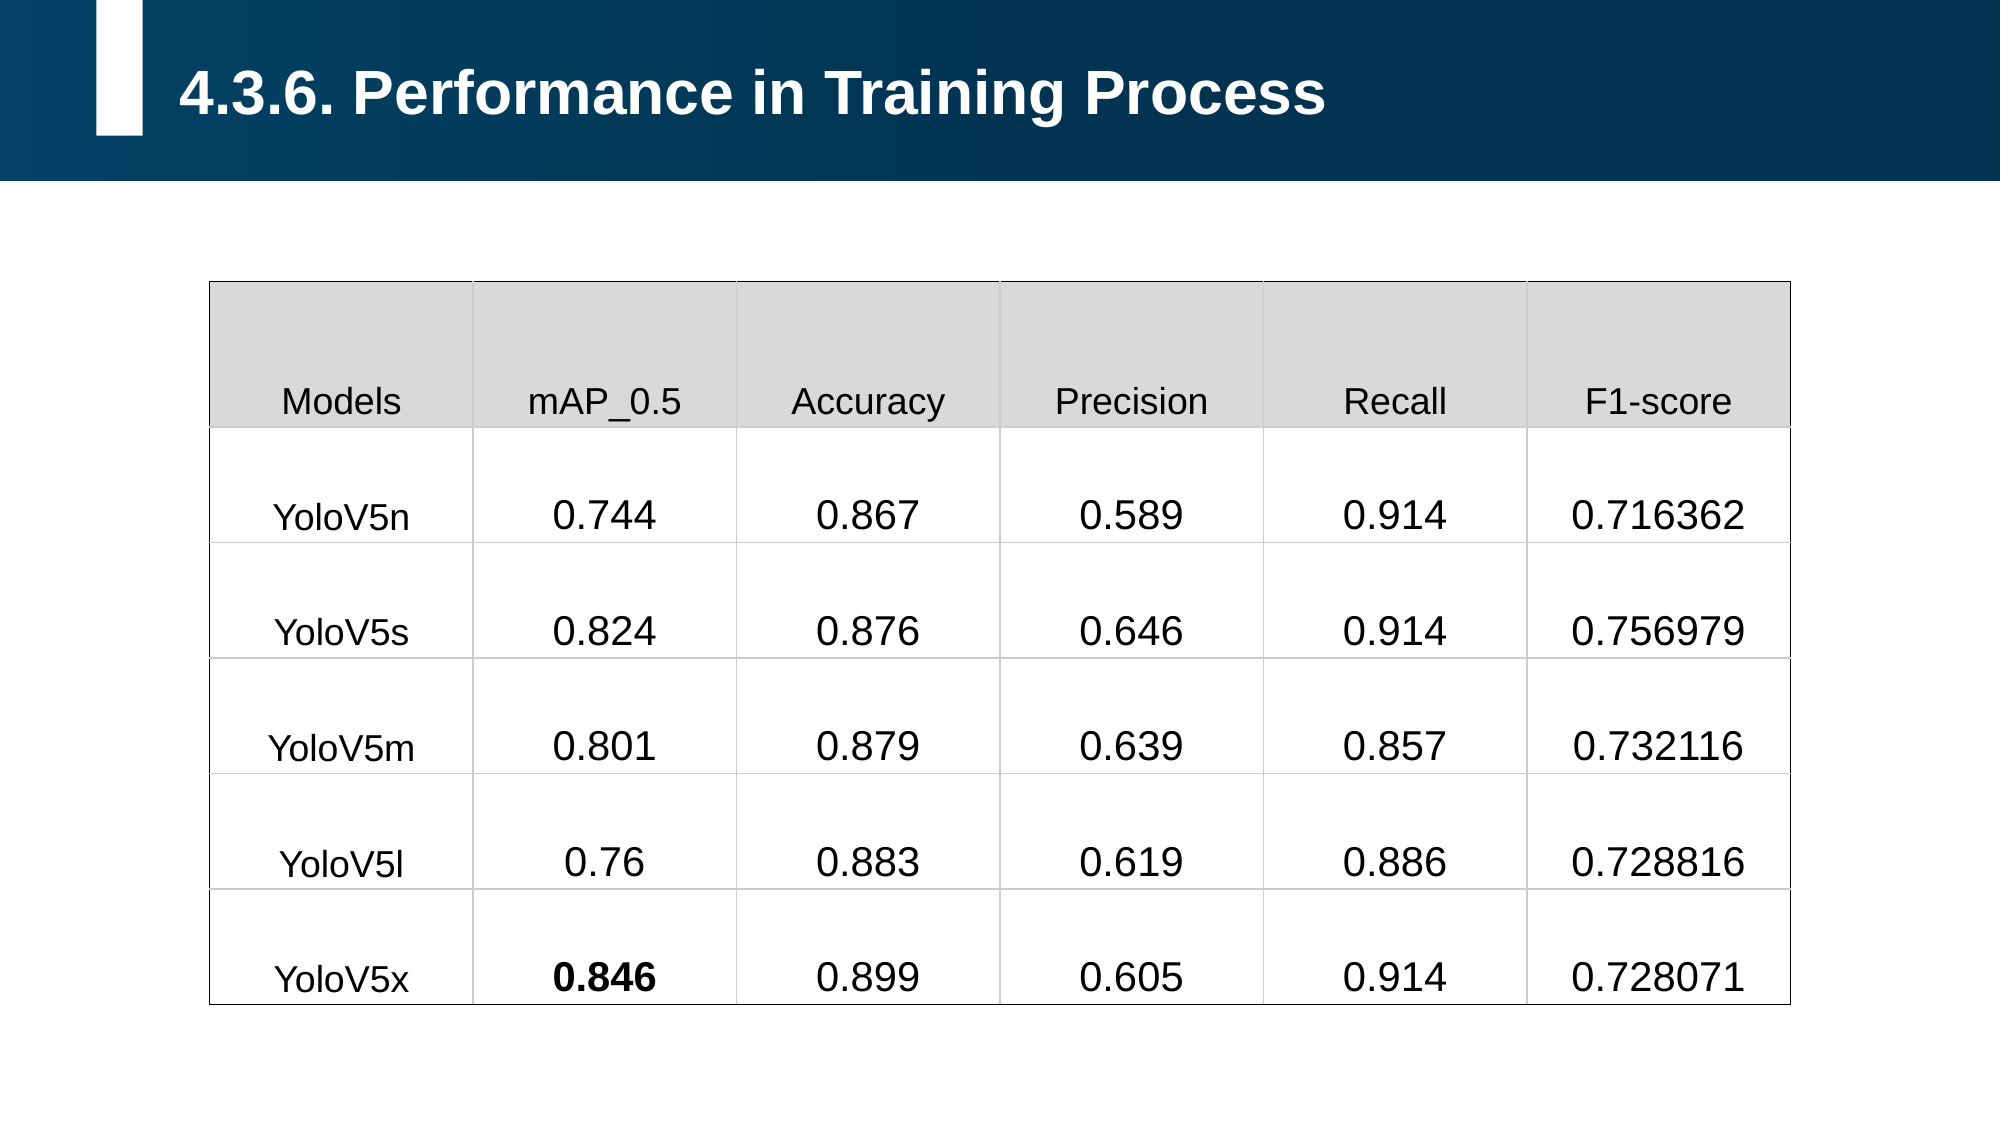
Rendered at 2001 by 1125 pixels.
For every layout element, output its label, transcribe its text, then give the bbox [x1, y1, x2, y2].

table_header mAP_0.5 [474, 282, 736, 426]
table_cell YoloV5l [210, 774, 472, 888]
table_header F1-score [1528, 282, 1790, 426]
table_cell 0.801 [474, 659, 736, 773]
table_cell 0.605 [1001, 890, 1263, 1004]
table_cell 0.619 [1001, 774, 1263, 888]
table_cell 0.886 [1264, 774, 1526, 888]
table_cell 0.883 [737, 774, 999, 888]
table_cell 0.879 [737, 659, 999, 773]
table_cell 0.876 [737, 543, 999, 657]
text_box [0, 0, 2000, 181]
table_cell 0.846 [474, 890, 736, 1004]
table_cell 0.756979 [1528, 543, 1790, 657]
table_cell 0.744 [474, 428, 736, 542]
table_cell 0.914 [1264, 428, 1526, 542]
table_cell 0.716362 [1528, 428, 1790, 542]
table_header Precision [1001, 282, 1263, 426]
table_cell 0.639 [1001, 659, 1263, 773]
table_cell 0.728816 [1528, 774, 1790, 888]
table_cell 0.867 [737, 428, 999, 542]
table_cell 0.857 [1264, 659, 1526, 773]
table_cell 0.589 [1001, 428, 1263, 542]
table_cell YoloV5m [210, 659, 472, 773]
table_cell YoloV5x [210, 890, 472, 1004]
table_header Recall [1264, 282, 1526, 426]
table_cell 0.728071 [1528, 890, 1790, 1004]
table_cell 0.824 [474, 543, 736, 657]
table_cell 0.76 [474, 774, 736, 888]
table_header Models [210, 282, 472, 426]
table_cell 0.914 [1264, 890, 1526, 1004]
table_cell YoloV5s [210, 543, 472, 657]
table_cell 0.899 [737, 890, 999, 1004]
table_cell YoloV5n [210, 428, 472, 542]
table_header Accuracy [737, 282, 999, 426]
table_cell 0.732116 [1528, 659, 1790, 773]
table_cell 0.914 [1264, 543, 1526, 657]
table_cell 0.646 [1001, 543, 1263, 657]
